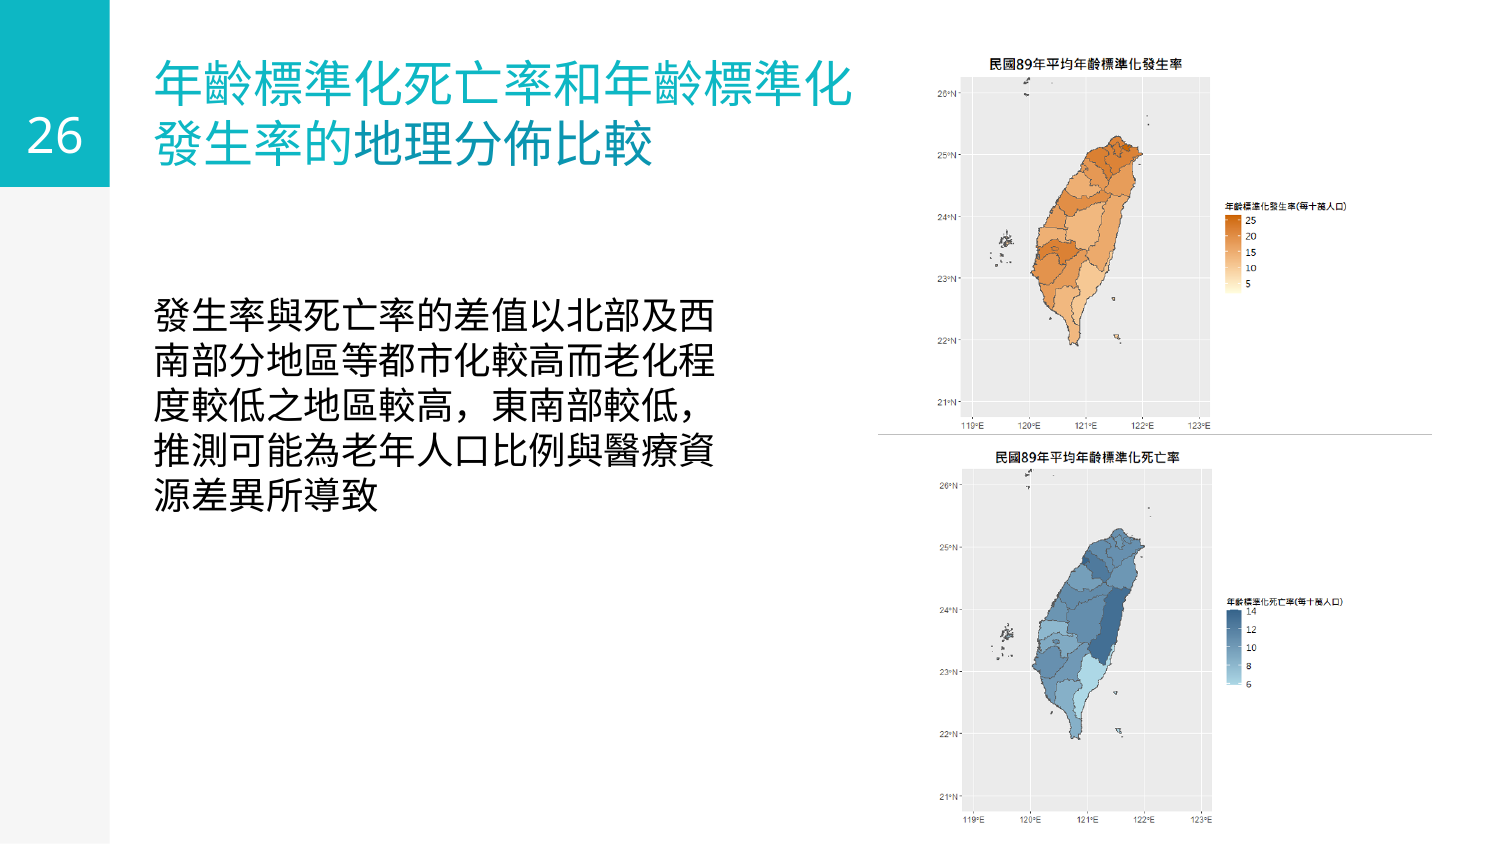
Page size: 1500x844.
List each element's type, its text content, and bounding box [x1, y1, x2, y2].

slide_number 26 [0, 0, 110, 187]
list 發生率與死亡率的差值以北部及西南部分地區等都市化較高而老化程度較低之地區較高，東南部較低，推測可能為老年人口比例與醫療資源差異所導致 [138, 277, 757, 808]
title 年齡標準化死亡率和年齡標準化發生率的地理分佈比較 [138, 0, 879, 188]
picture [893, 445, 1415, 829]
picture [876, 52, 1432, 435]
